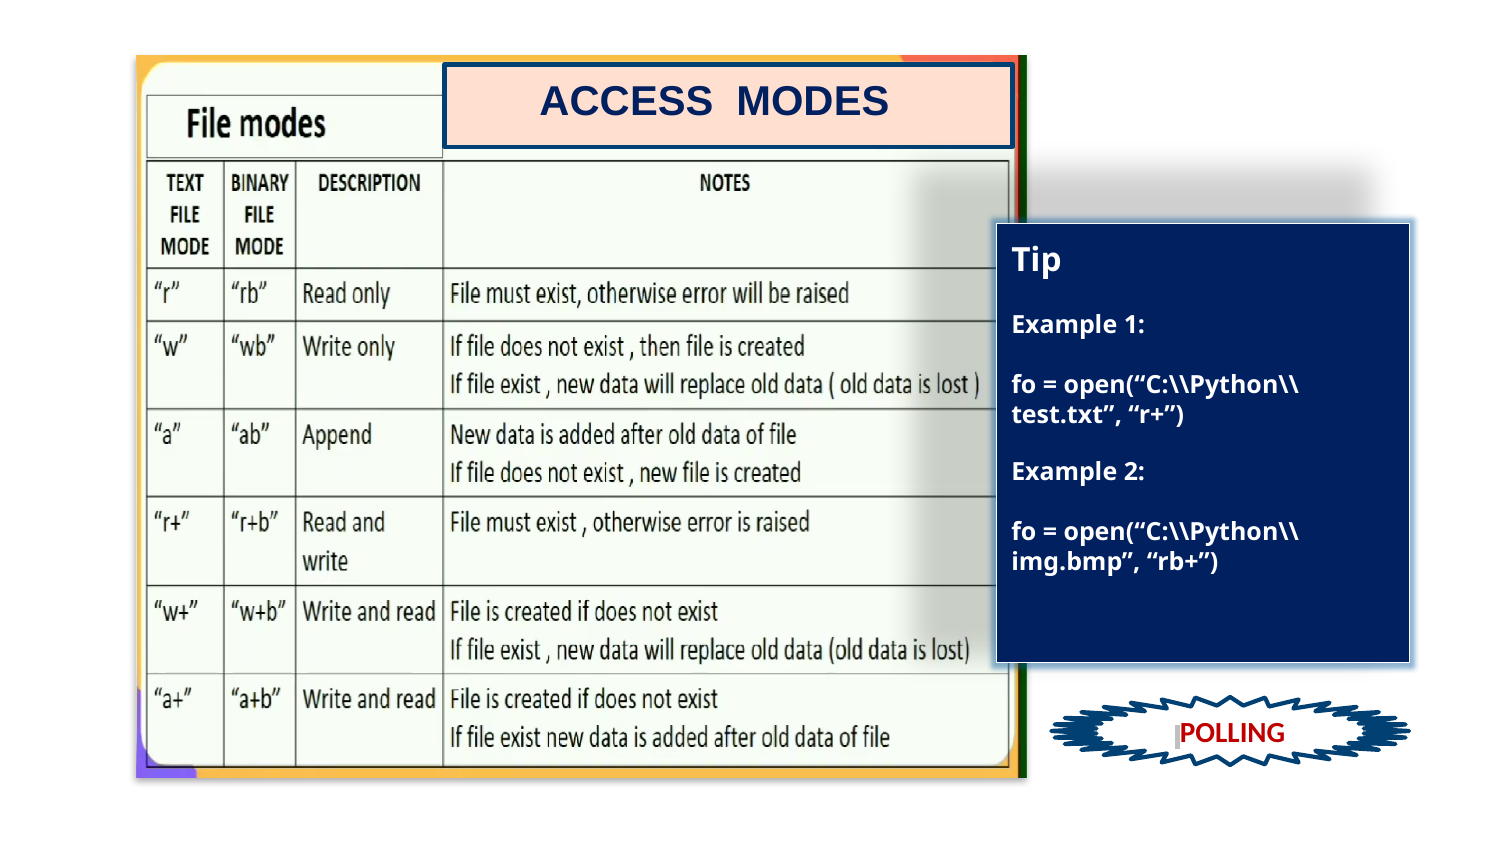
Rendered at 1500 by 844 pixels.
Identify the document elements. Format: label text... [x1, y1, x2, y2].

picture [135, 55, 1028, 778]
list . [1032, 160, 1455, 683]
text_box Tip Example 1: fo = open(“C:\\Python\\test.txt”, “r+”) Example 2: fo = open(“C:\\Python\\img.bmp”, “rb+”) [1031, 223, 1410, 663]
text_box POLLING [1049, 695, 1412, 767]
